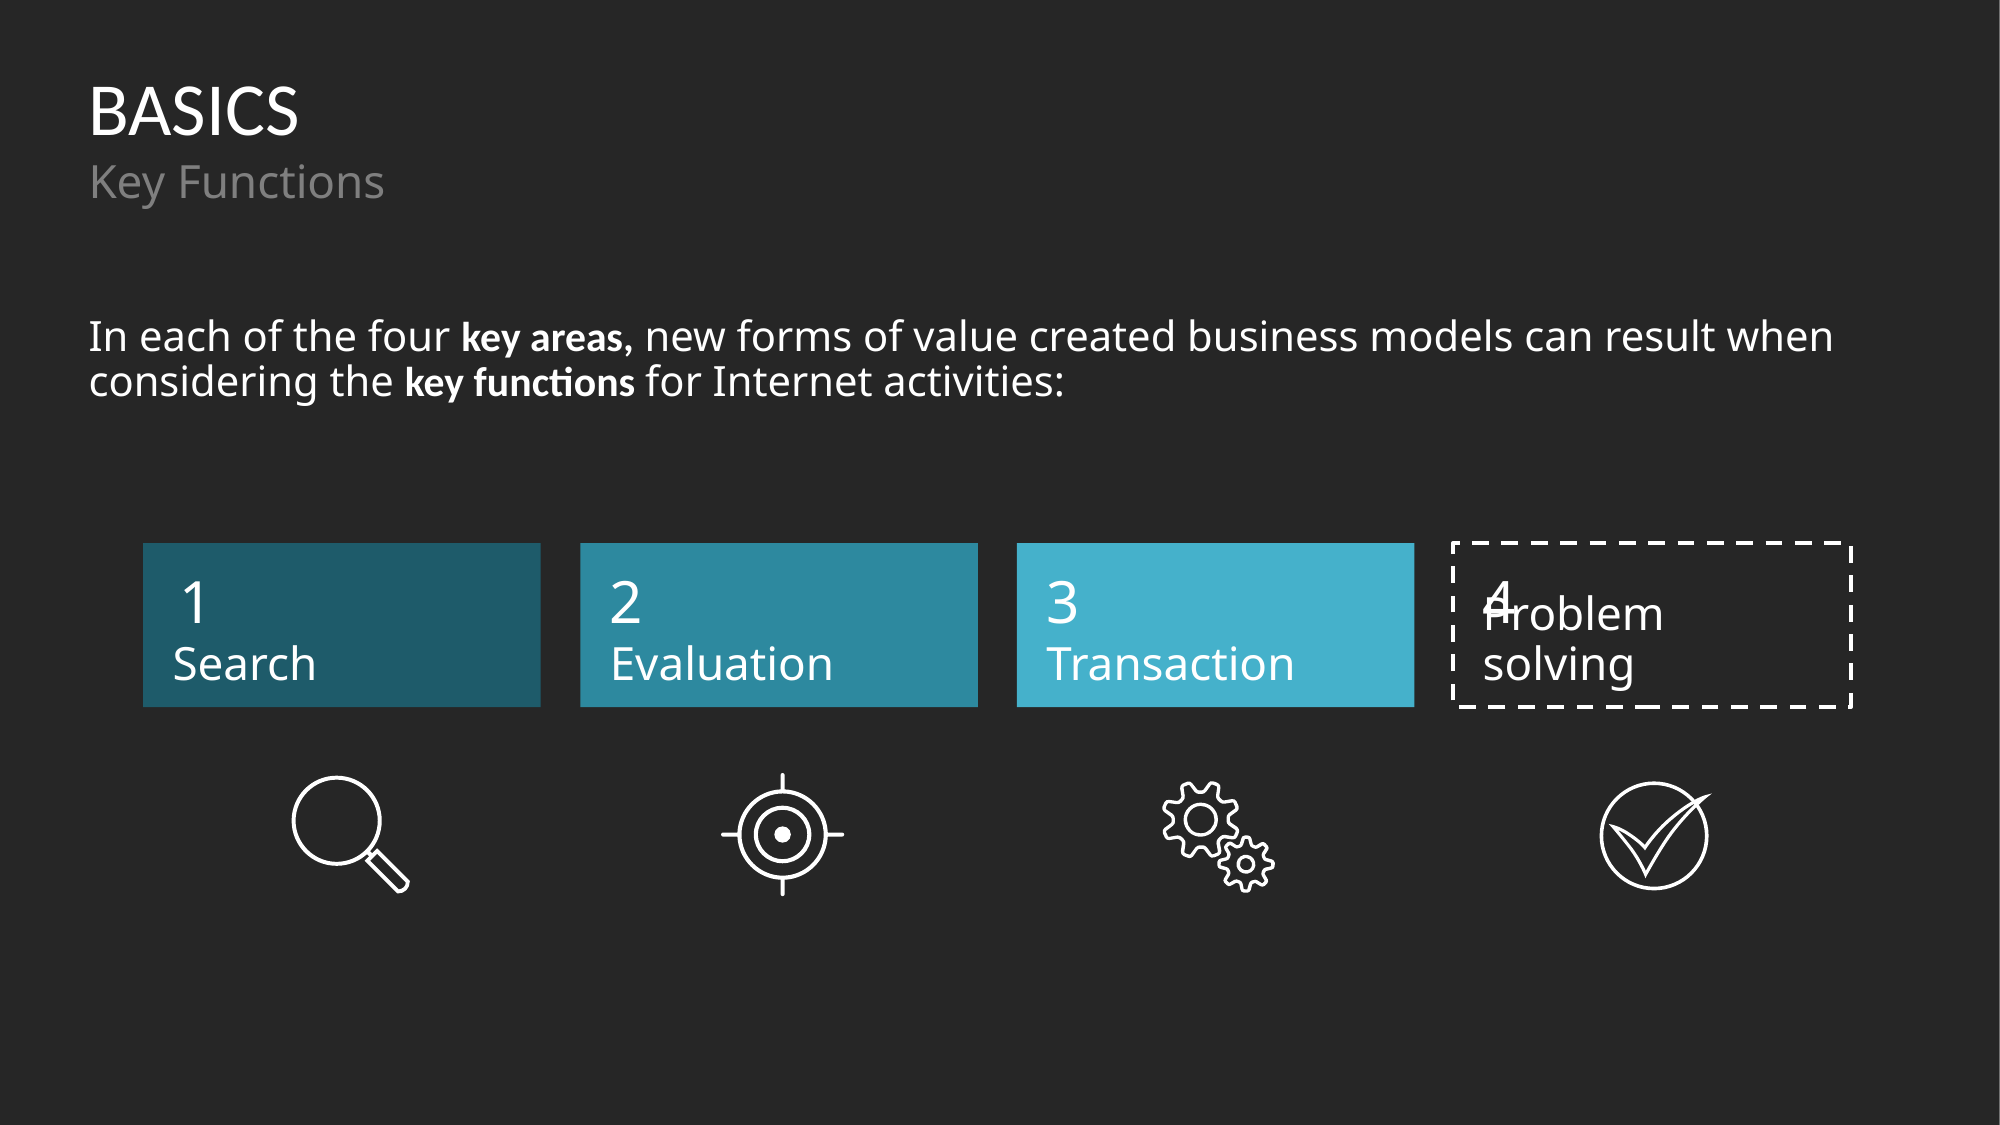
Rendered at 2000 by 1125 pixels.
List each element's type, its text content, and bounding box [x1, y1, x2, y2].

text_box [291, 775, 410, 894]
list Key Functions [88, 159, 1911, 248]
list 1 [149, 543, 342, 663]
list Search [143, 543, 541, 708]
title BASICS [88, 70, 1911, 159]
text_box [720, 772, 845, 897]
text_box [1599, 781, 1713, 891]
list Evaluation [580, 543, 978, 708]
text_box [1161, 780, 1275, 893]
list 3 [1016, 543, 1209, 663]
list Transaction [1016, 543, 1415, 708]
list 2 [580, 543, 773, 663]
list Problem solving [1453, 543, 1851, 708]
list 4 [1453, 543, 1646, 663]
text_box In each of the four key areas, new forms of value created business models can result when considering the key functions for Internet activities: [88, 248, 1911, 473]
